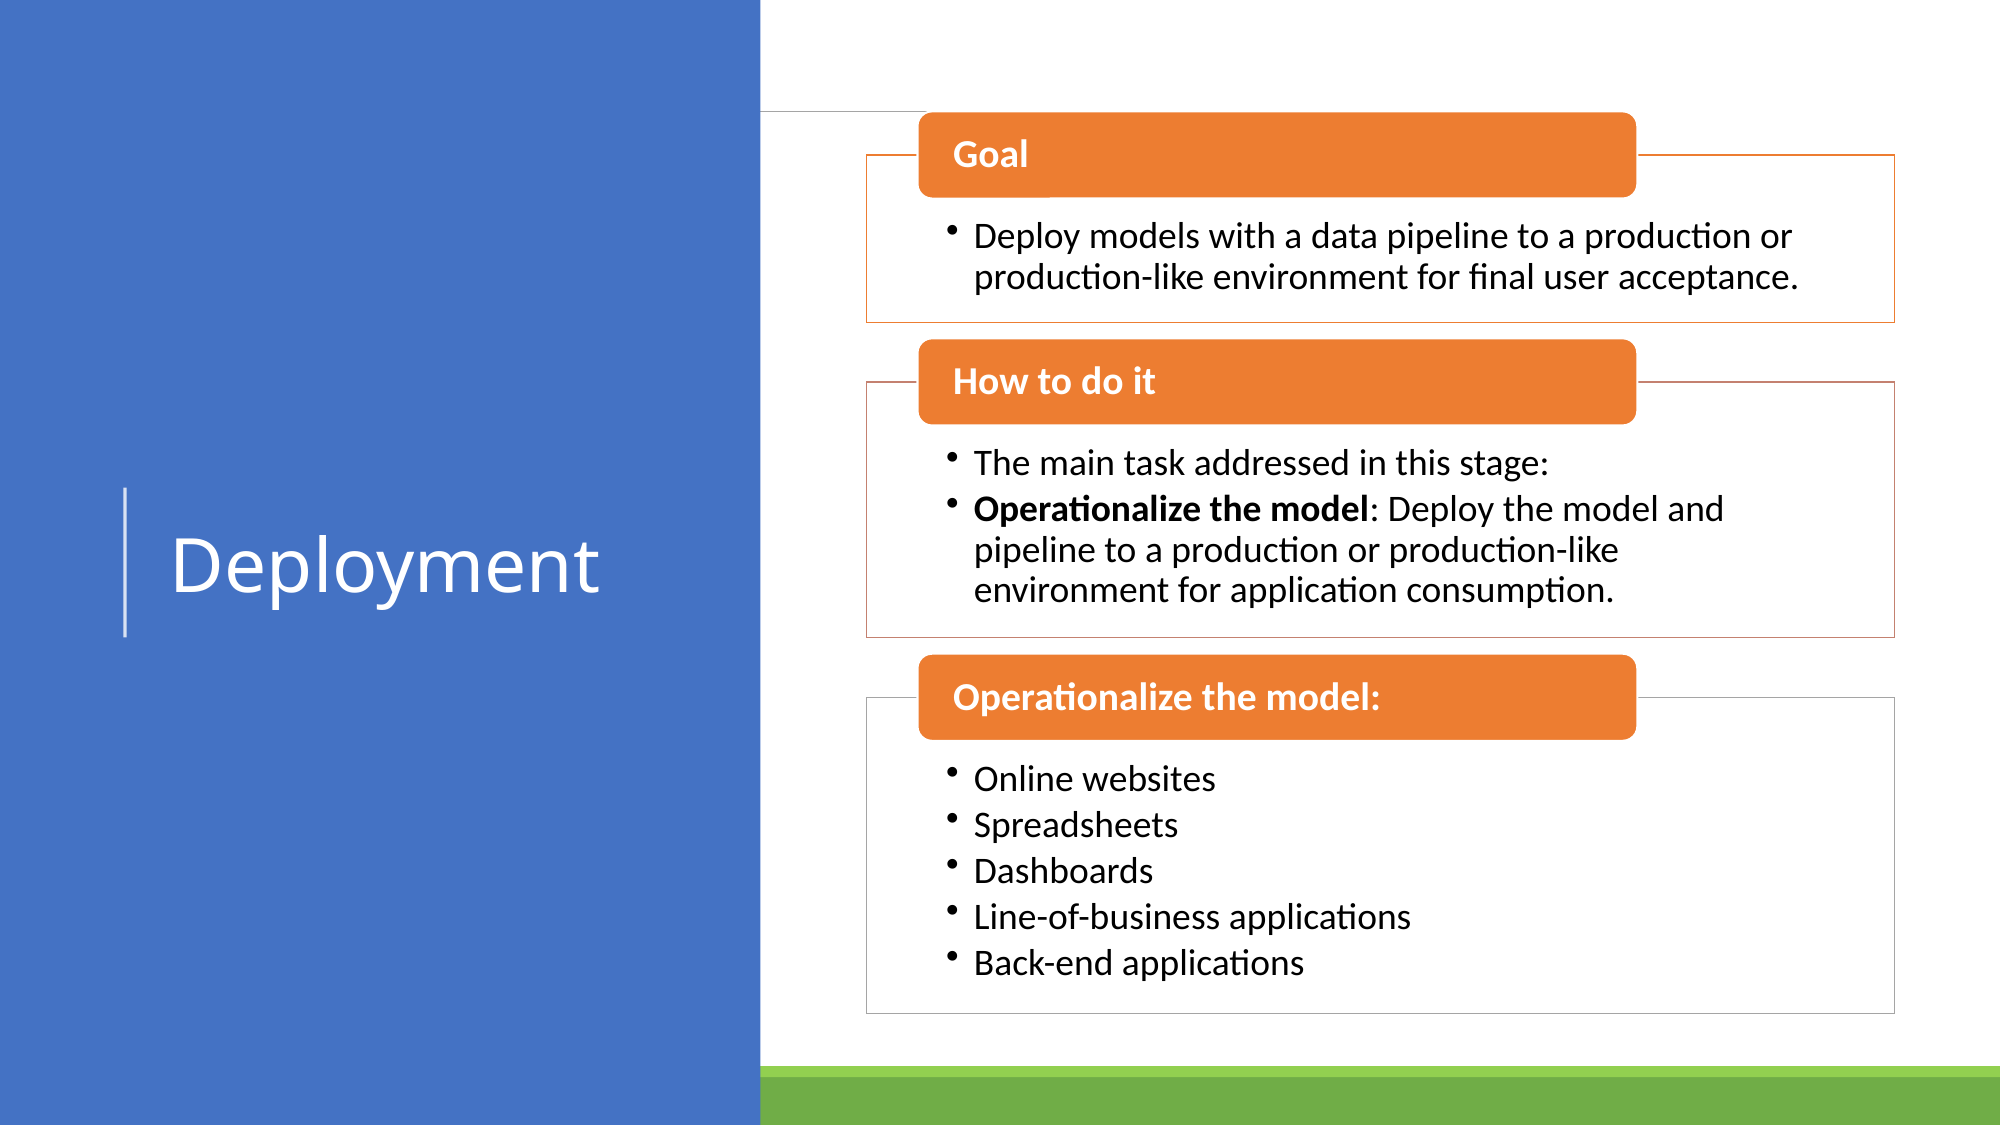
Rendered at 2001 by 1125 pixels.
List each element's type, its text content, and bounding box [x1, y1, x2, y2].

title Deployment [154, 116, 708, 1020]
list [866, 105, 1895, 1020]
text_box [0, 0, 761, 1125]
